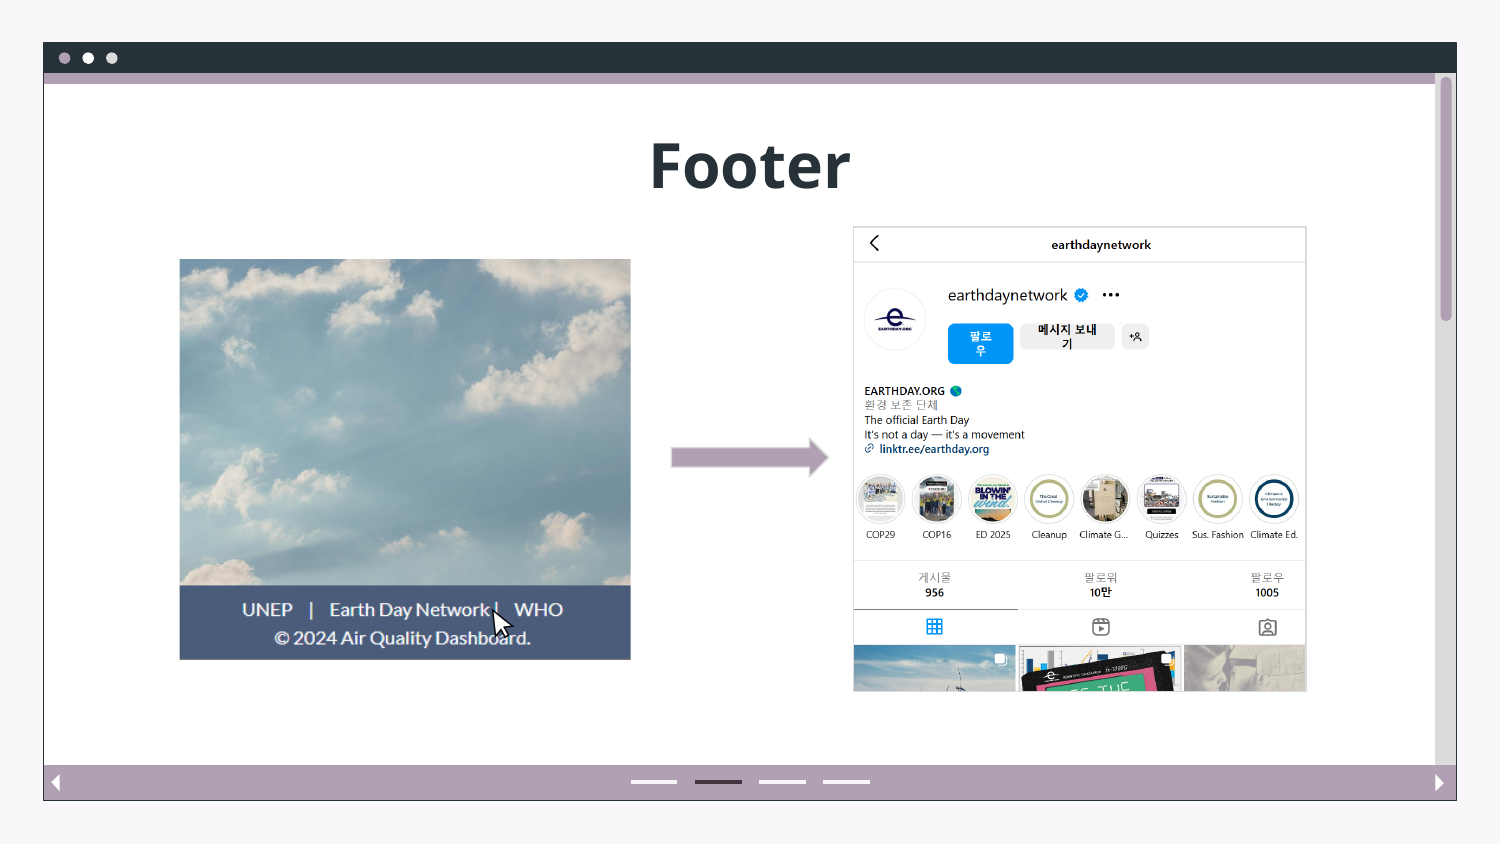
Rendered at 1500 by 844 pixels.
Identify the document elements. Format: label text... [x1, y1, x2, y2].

text_box [671, 438, 829, 477]
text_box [630, 779, 871, 785]
title Footer [469, 111, 1031, 228]
picture [854, 227, 1306, 691]
picture [179, 258, 631, 660]
